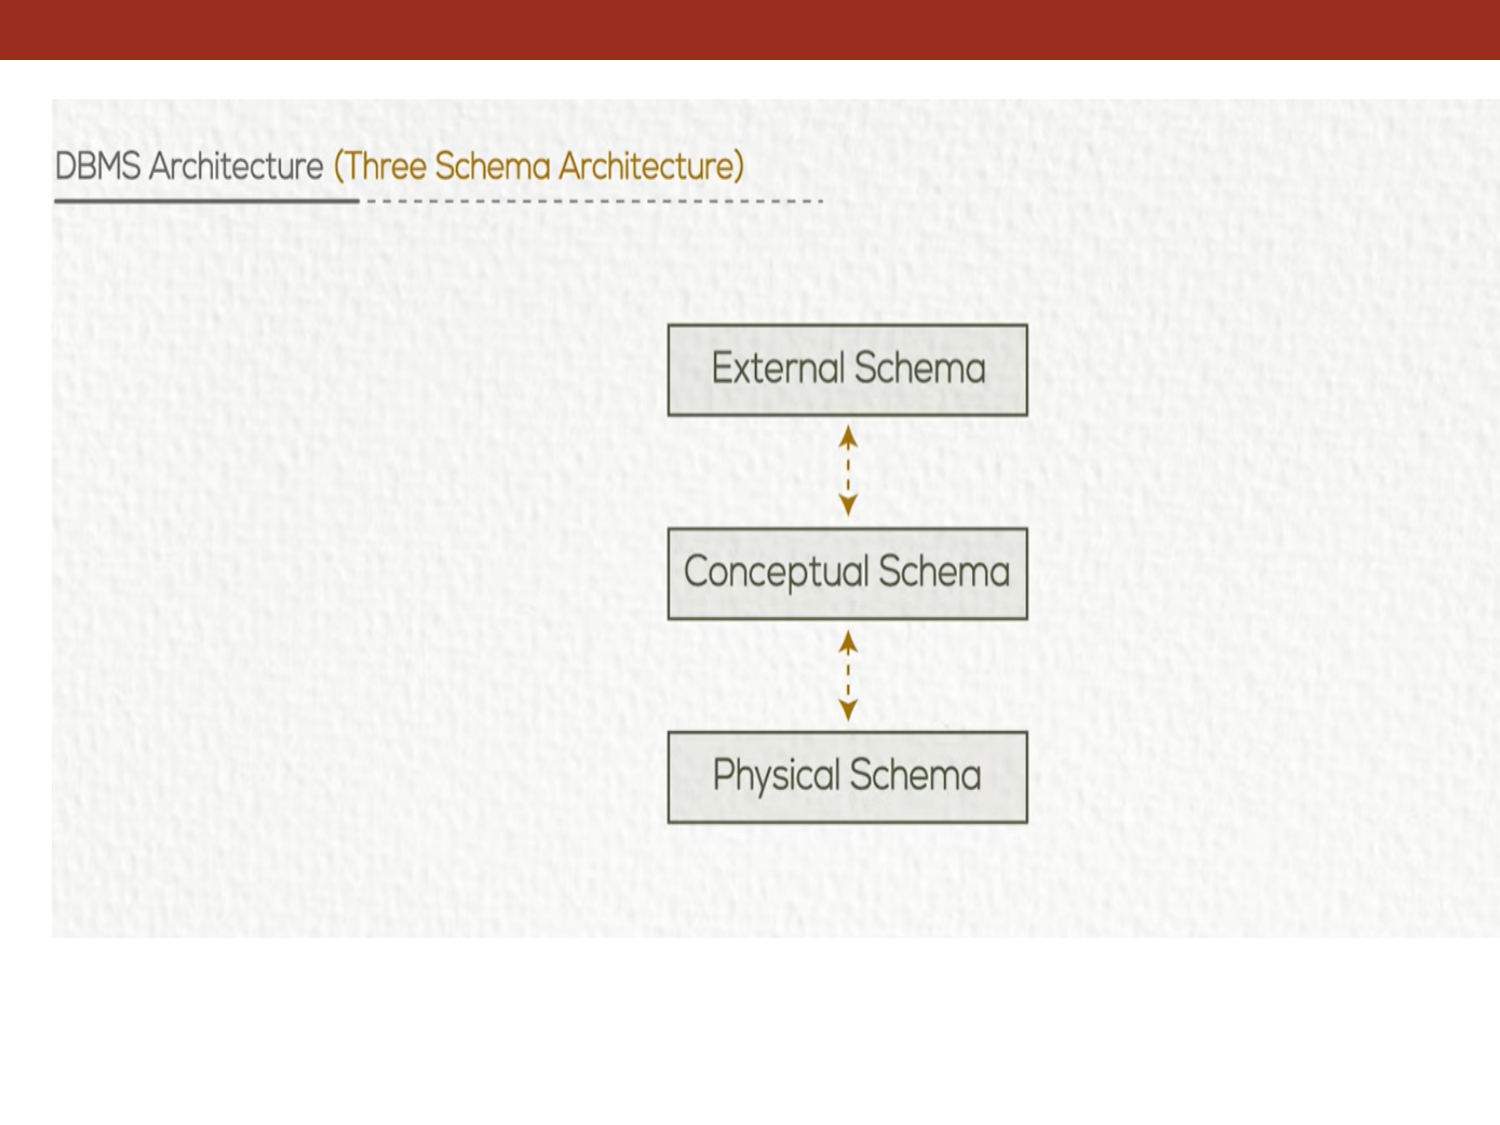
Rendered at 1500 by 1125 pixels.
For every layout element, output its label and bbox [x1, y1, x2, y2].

picture [51, 99, 1500, 938]
